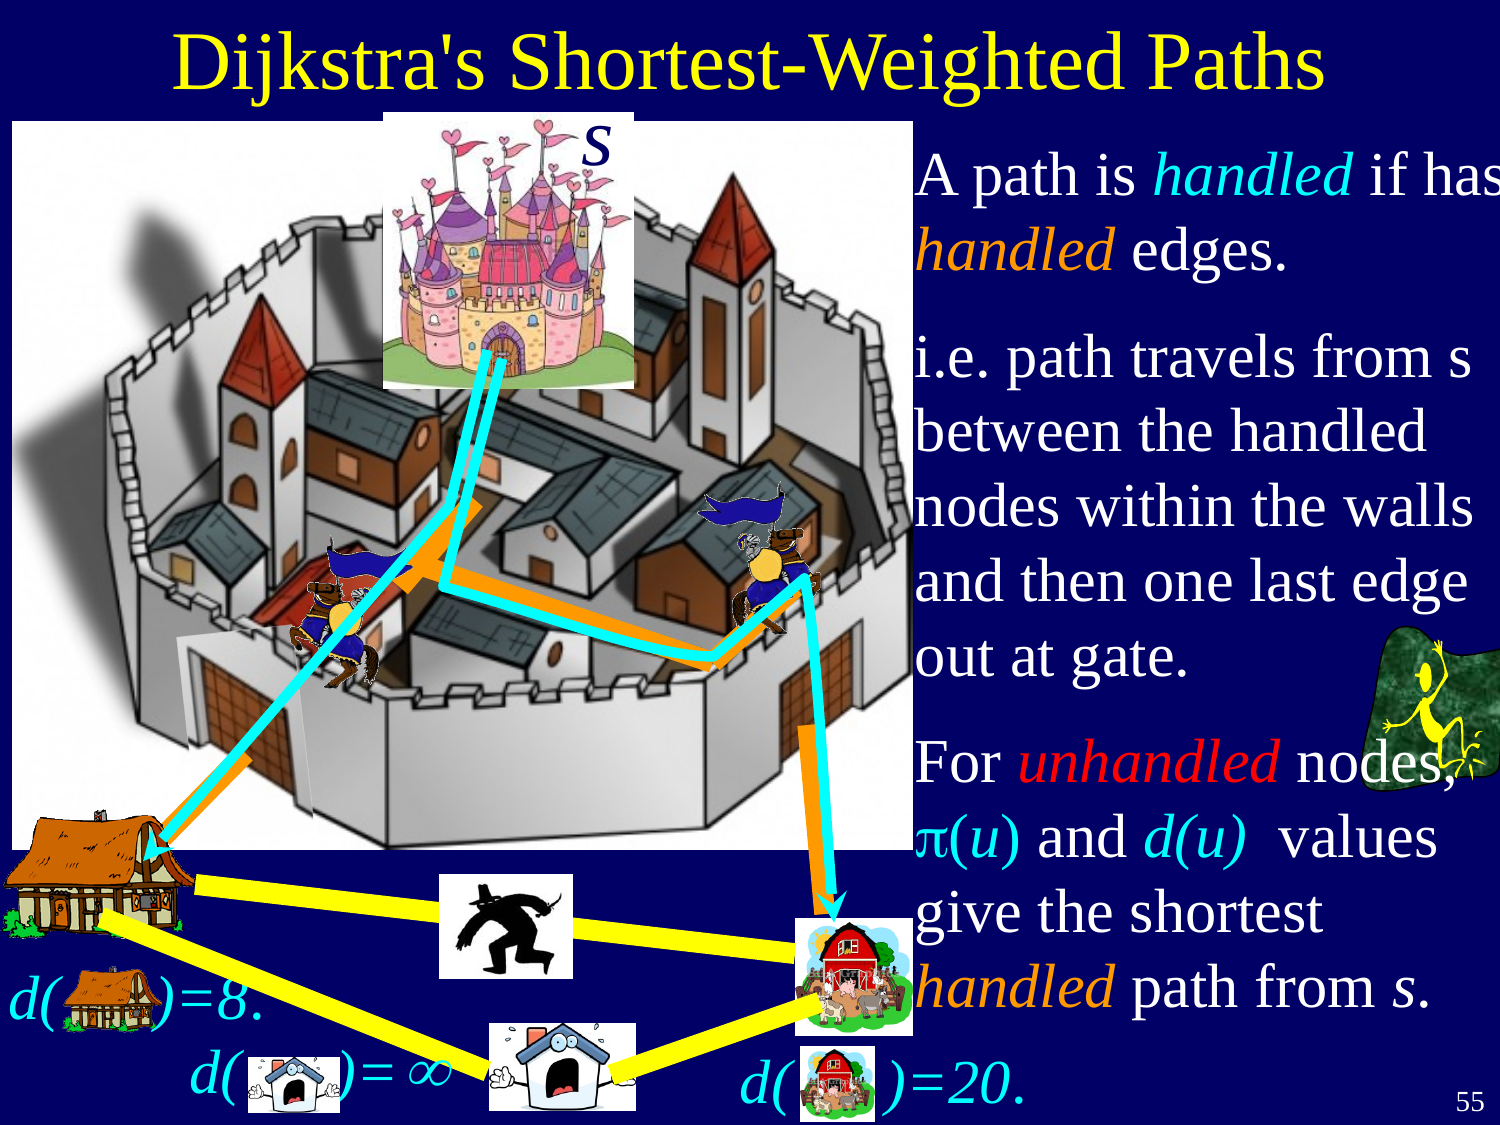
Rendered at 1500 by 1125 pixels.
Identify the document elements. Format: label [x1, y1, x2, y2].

picture [439, 873, 573, 916]
picture [821, 918, 913, 1033]
text_box [791, 724, 840, 918]
text_box [162, 752, 246, 838]
text_box [899, 126, 1500, 1028]
text_box [289, 481, 821, 690]
title [112, 0, 1388, 126]
text_box [0, 884, 1067, 1125]
text_box [566, 75, 650, 121]
picture [0, 112, 913, 949]
